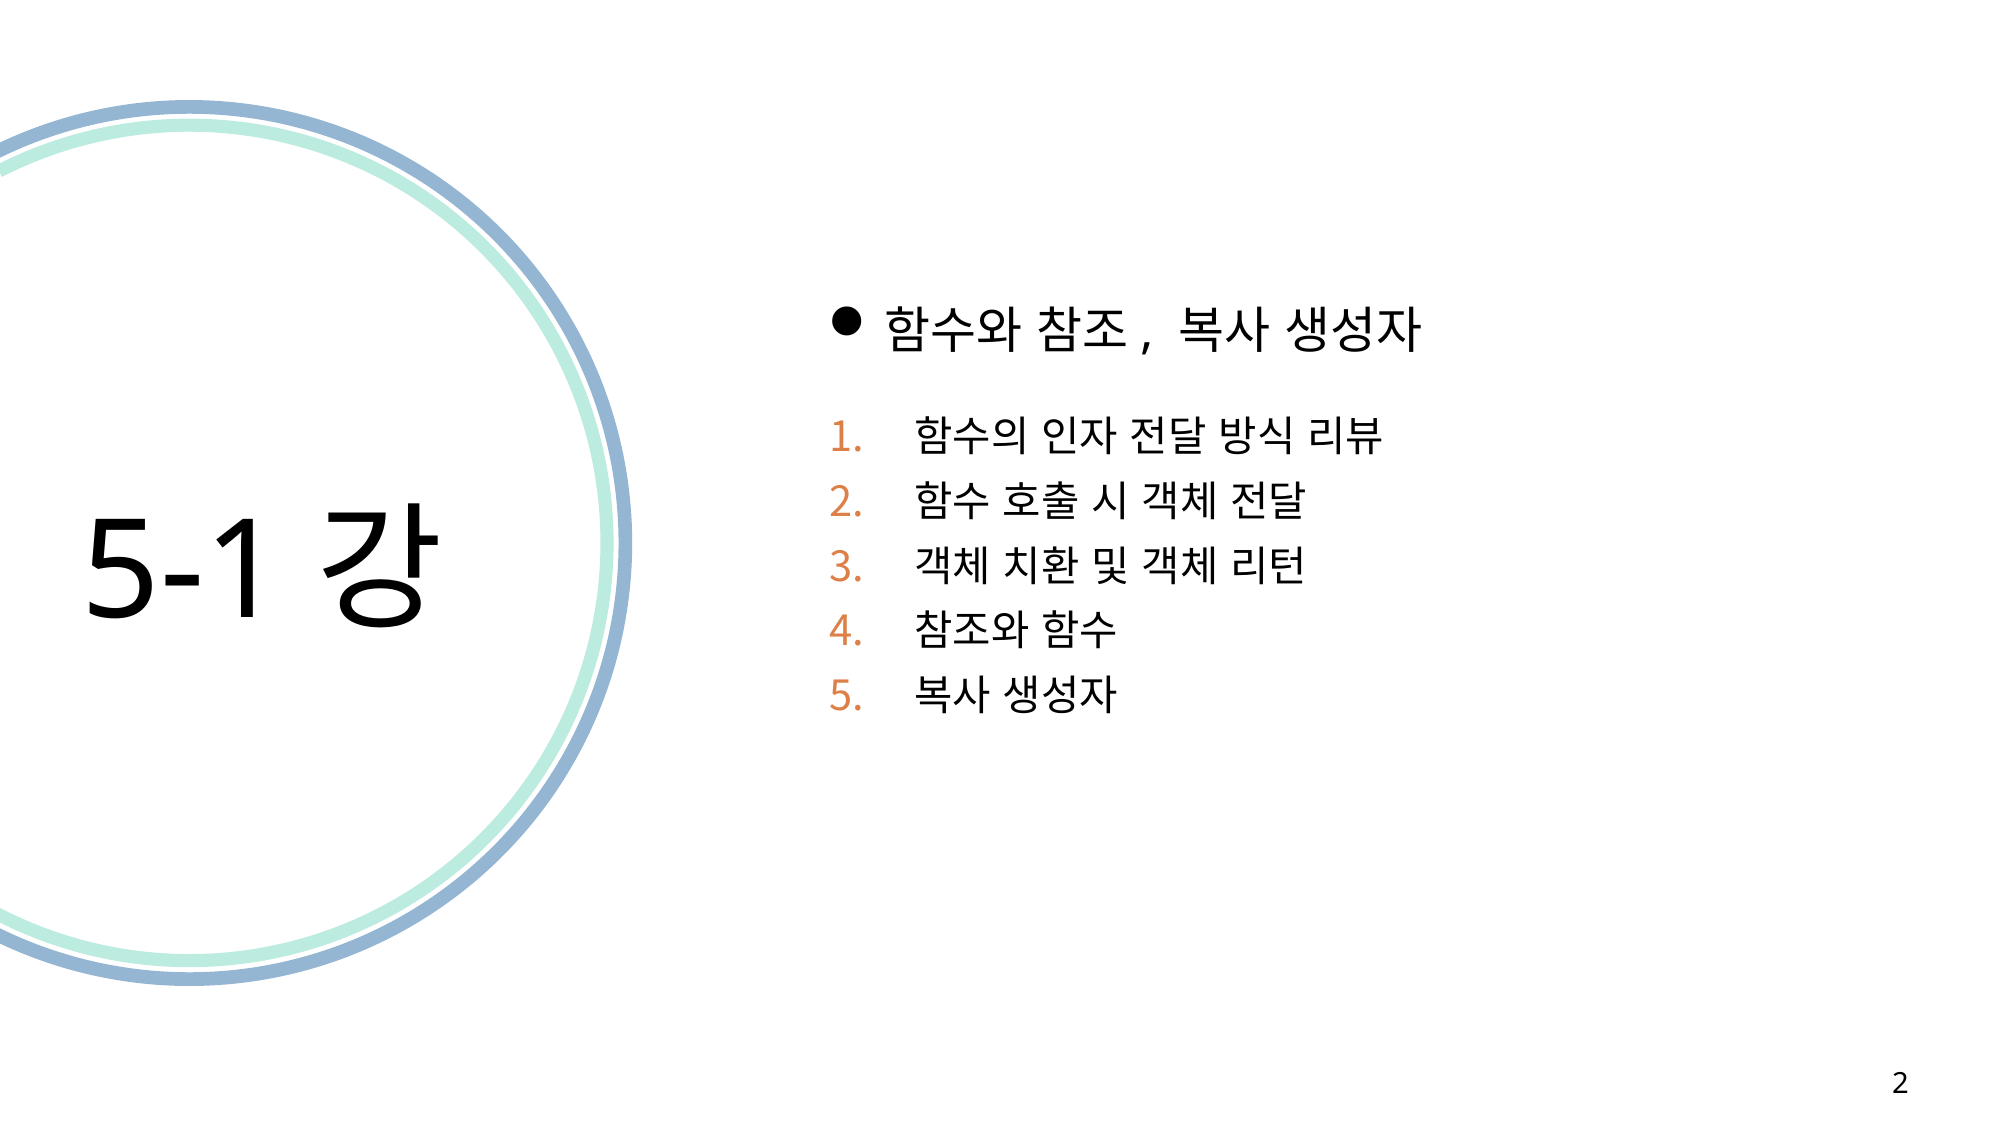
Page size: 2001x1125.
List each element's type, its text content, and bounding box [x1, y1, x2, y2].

text_box 함수의 인자 전달 방식 리뷰 함수 호출 시 객체 전달 객체 치환 및 객체 리턴 참조와 함수 복사 생성자 [815, 402, 1825, 730]
text_box 함수와 참조, 복사 생성자 [813, 290, 1824, 366]
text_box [0, 99, 633, 987]
